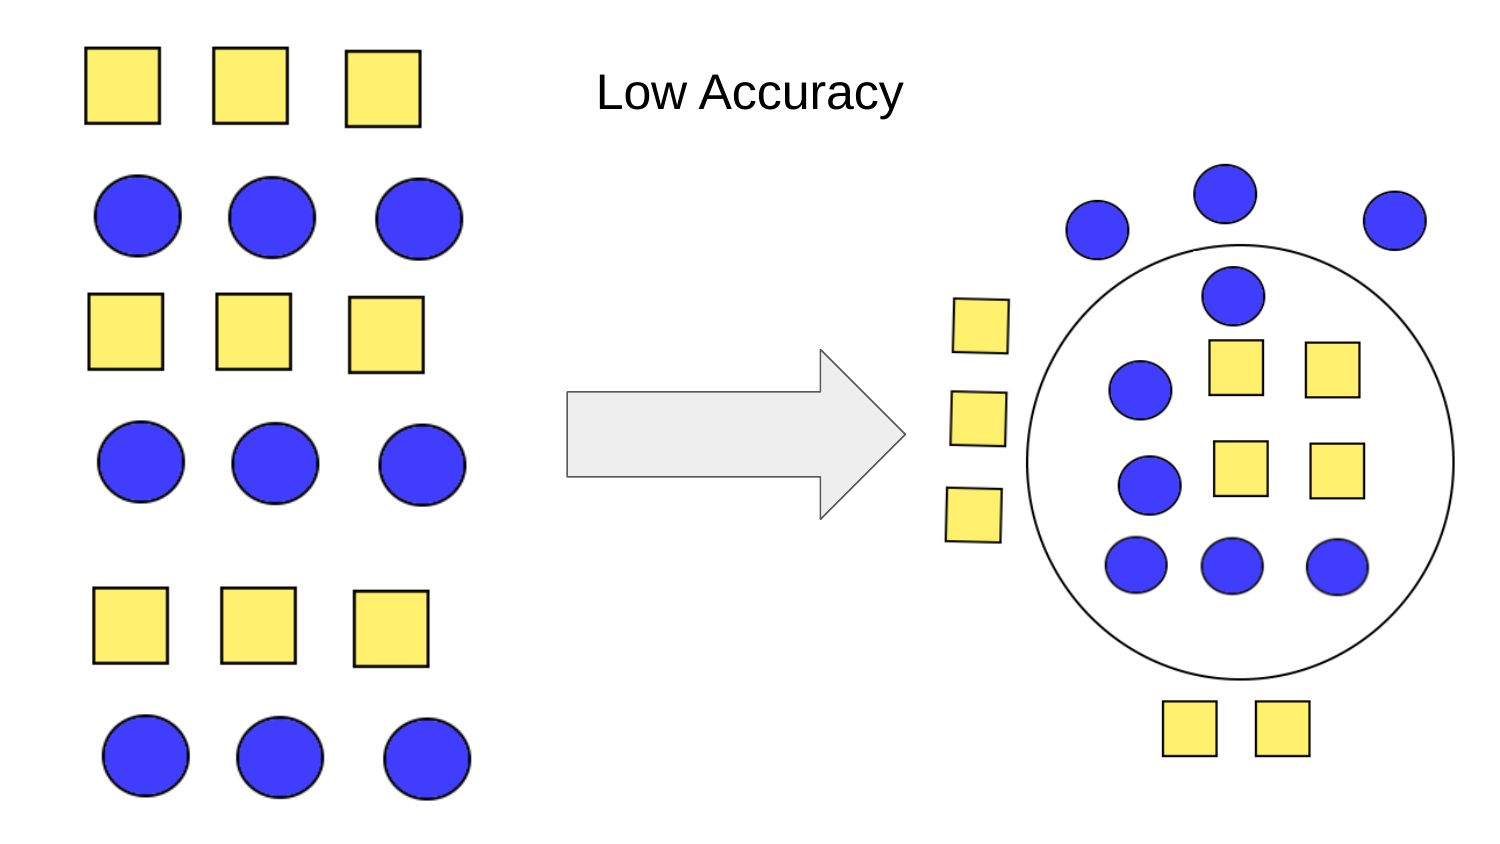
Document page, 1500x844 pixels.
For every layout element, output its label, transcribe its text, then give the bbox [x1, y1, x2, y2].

text_box Low Accuracy [532, 44, 1020, 165]
text_box [567, 349, 906, 520]
picture [51, 0, 529, 844]
picture [925, 92, 1471, 777]
